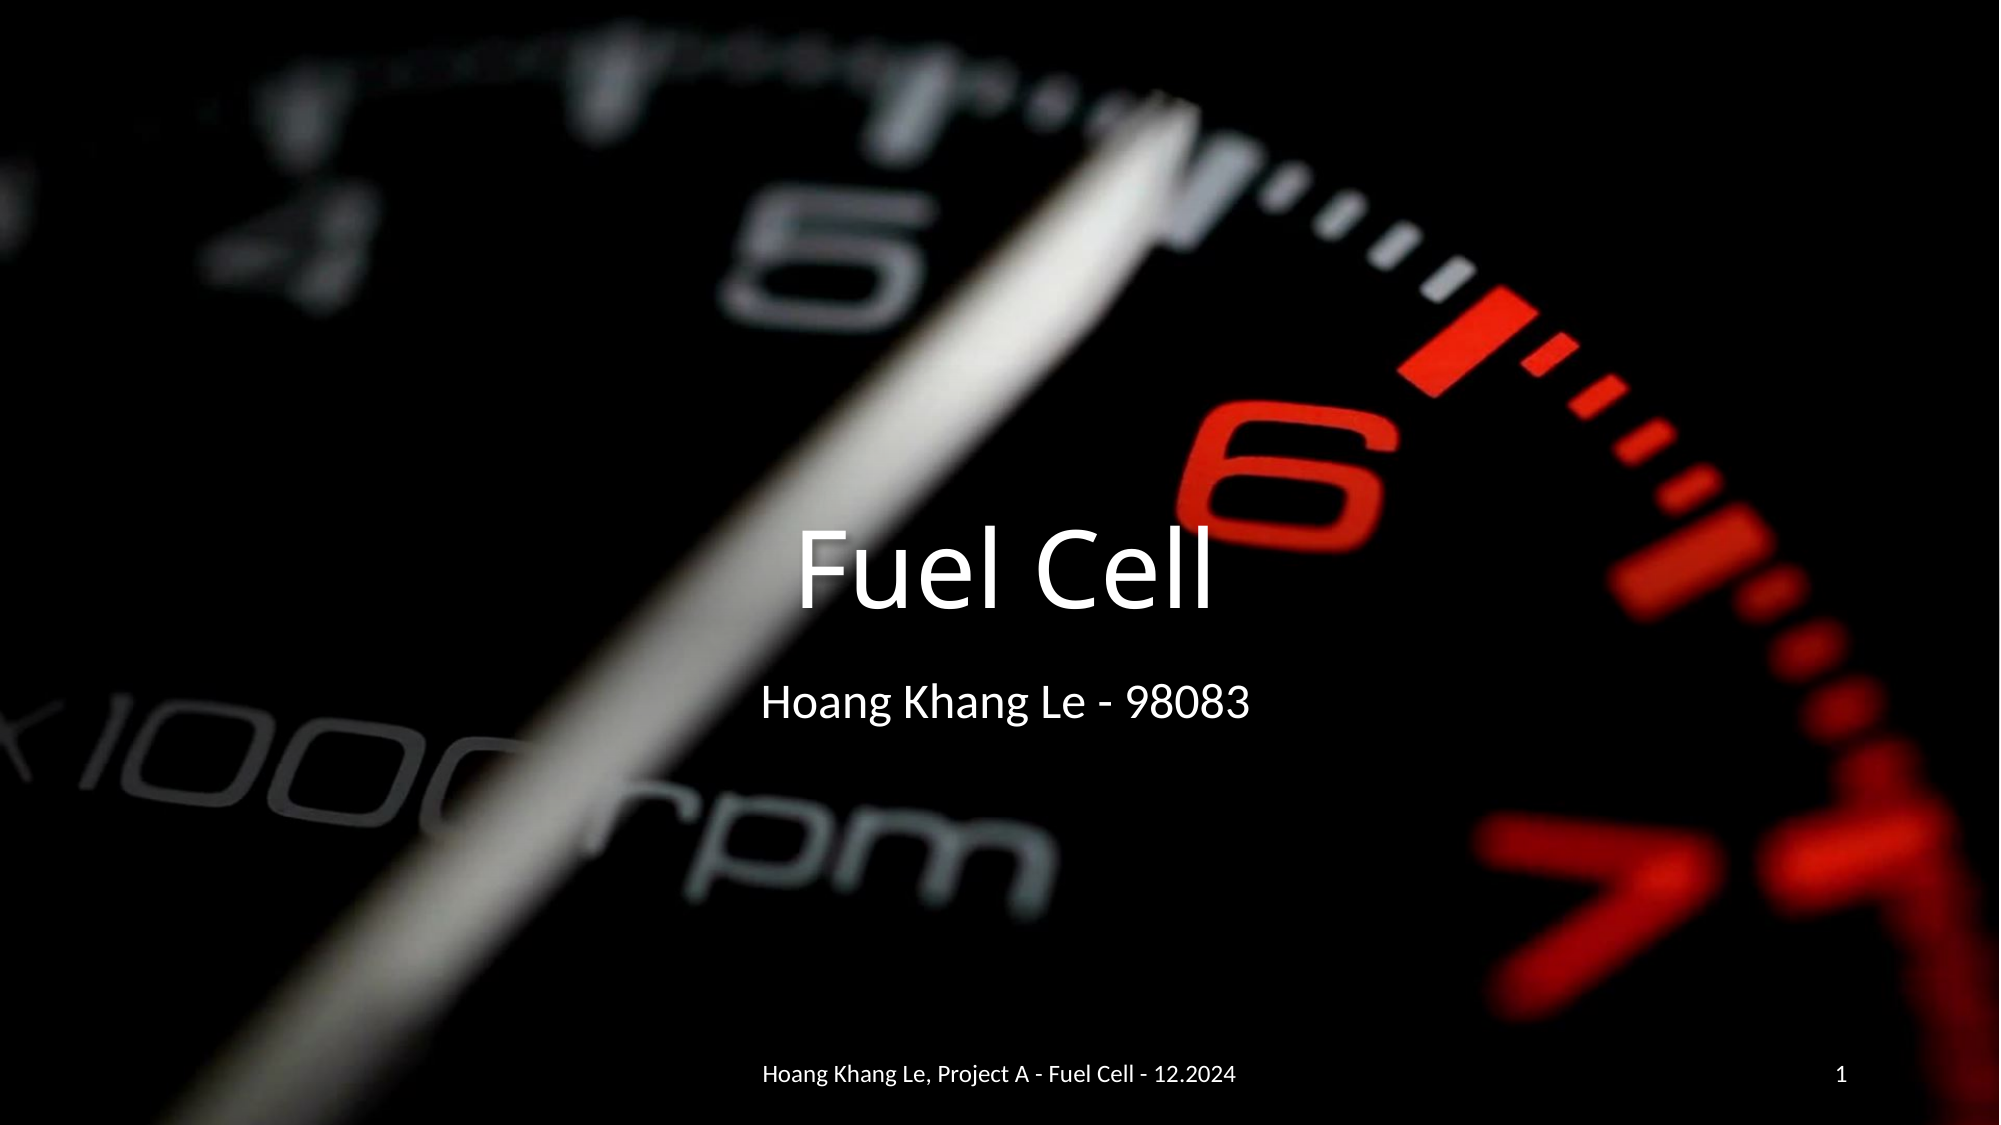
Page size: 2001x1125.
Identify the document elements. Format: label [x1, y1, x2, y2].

text_box [0, 0, 2000, 1125]
